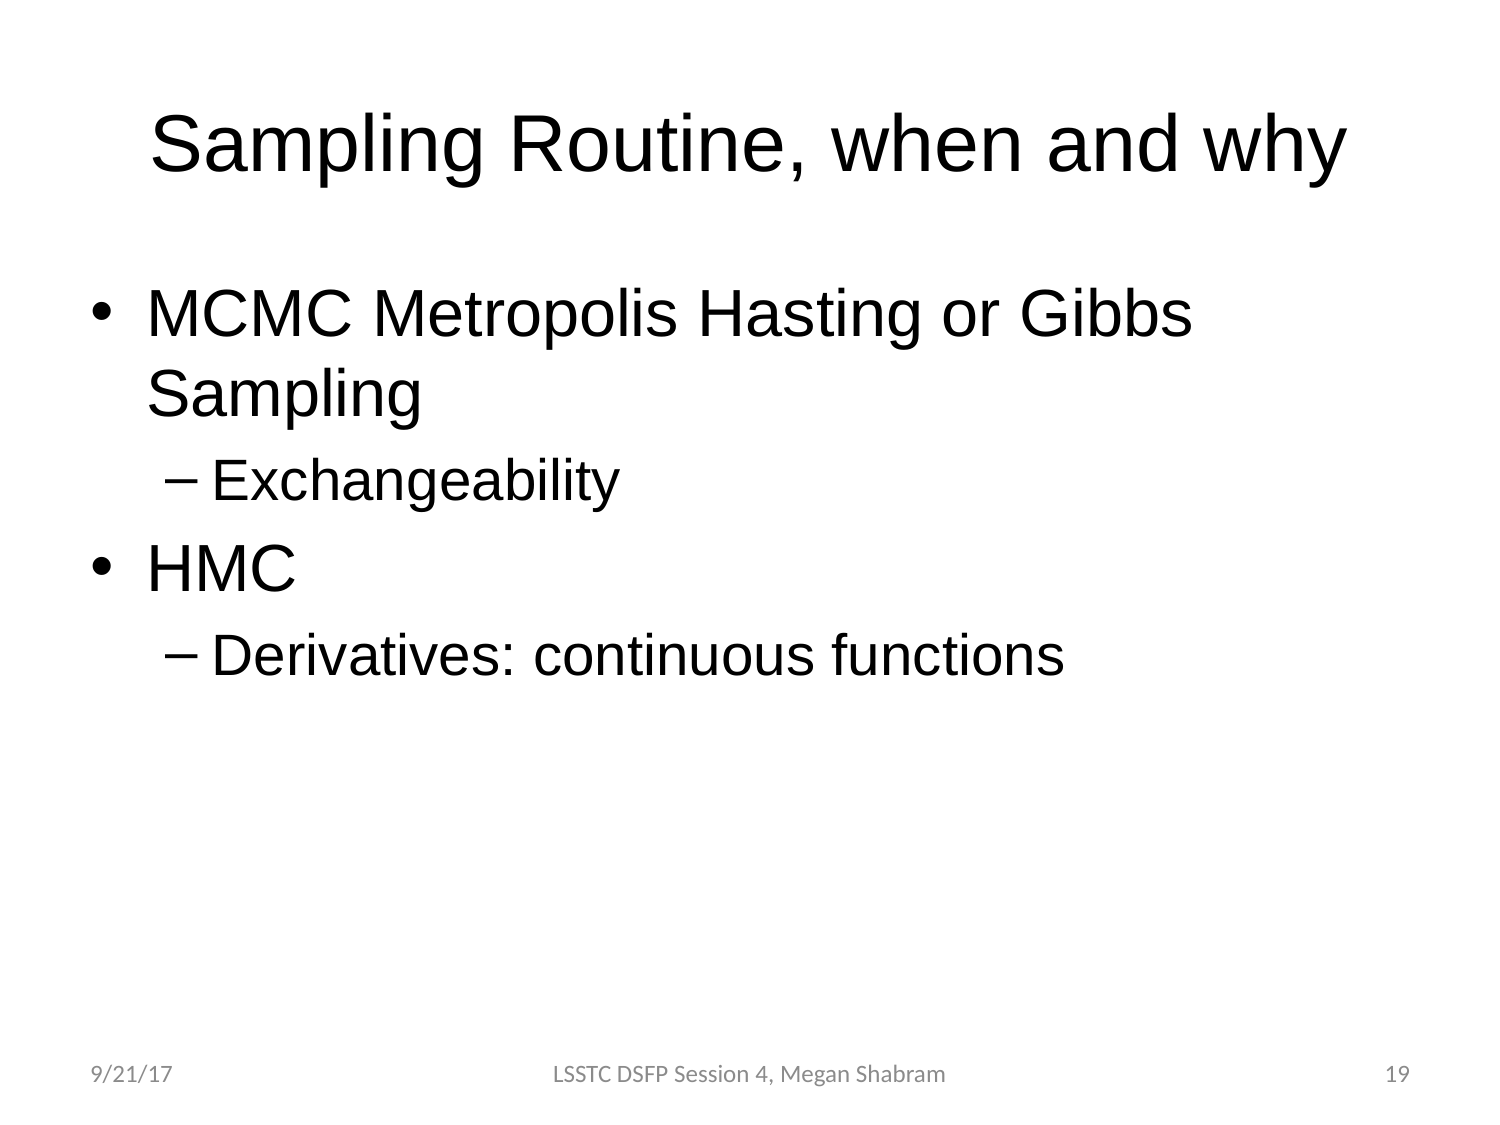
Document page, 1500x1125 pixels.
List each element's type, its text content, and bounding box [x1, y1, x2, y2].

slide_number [75, 1042, 425, 1103]
list MCMC Metropolis Hasting or Gibbs Sampling Exchangeability HMC Derivatives: continuous functions [75, 262, 1425, 1005]
slide_number 18 [1074, 1042, 1425, 1103]
footer LSSTC DSFP Session 4, Megan Shabram [512, 1042, 988, 1103]
title Sampling Routine, when and why [75, 45, 1425, 233]
